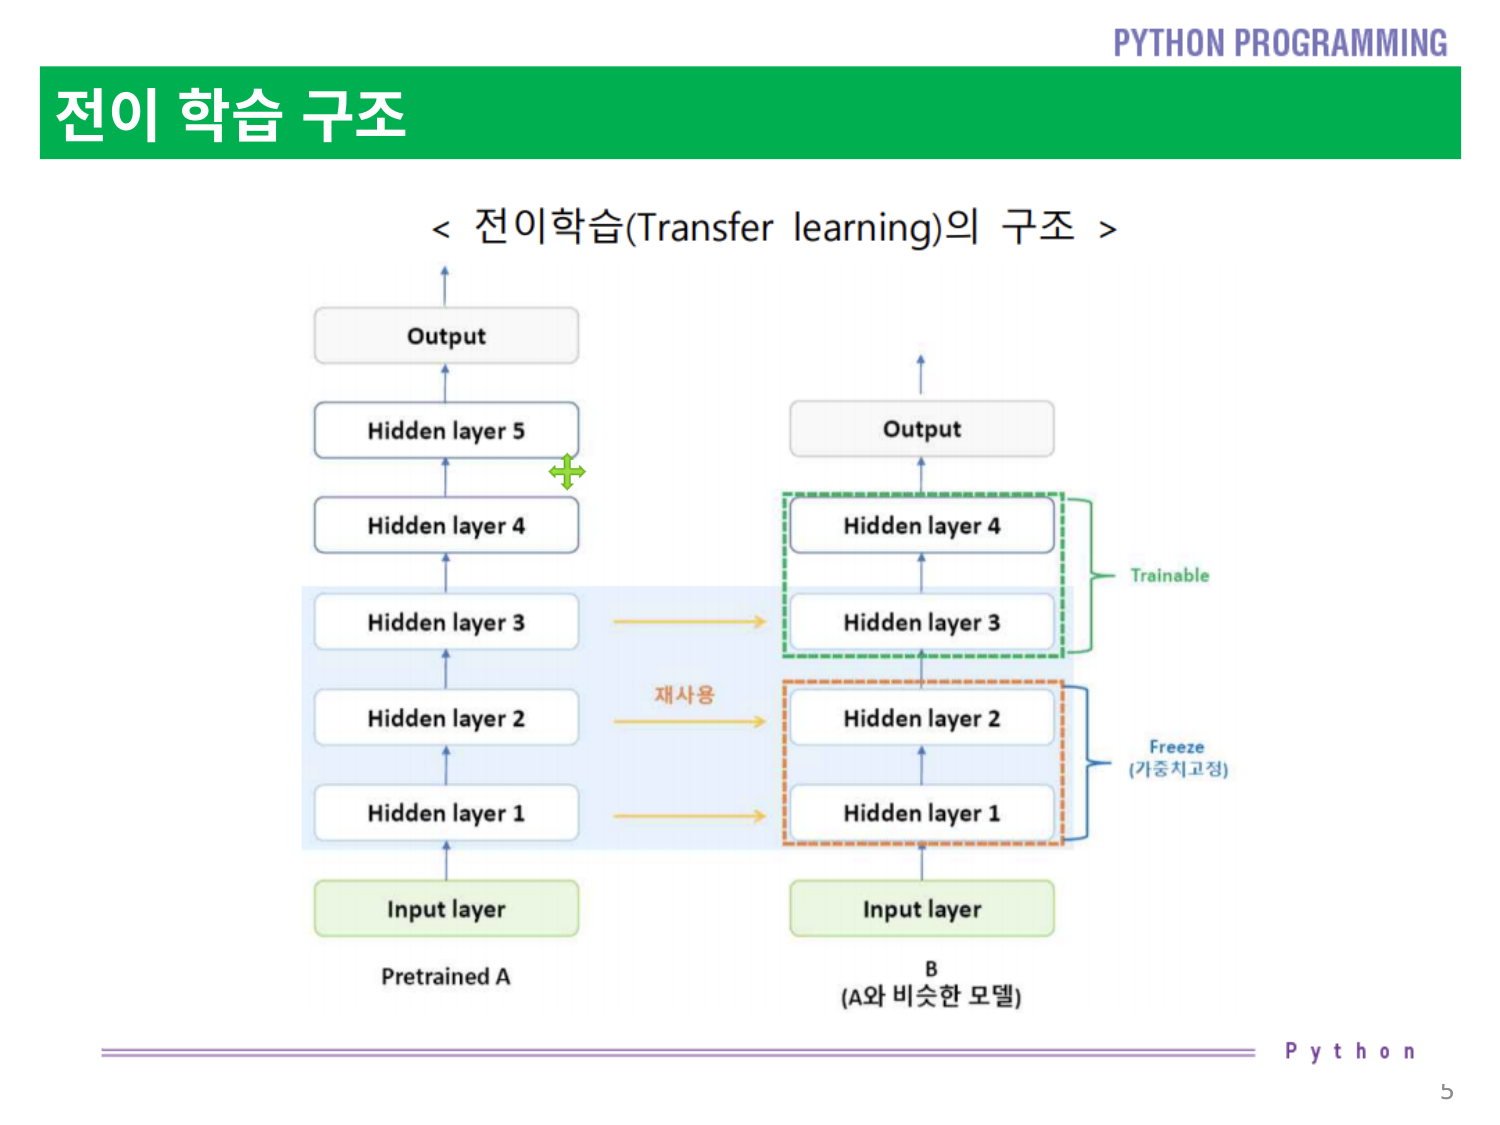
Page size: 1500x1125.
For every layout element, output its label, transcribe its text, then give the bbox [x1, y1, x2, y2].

picture [288, 195, 1238, 1015]
title 전이 학습 구조 [39, 76, 1444, 152]
slide_number 5 [1119, 1071, 1470, 1112]
picture [1106, 13, 1462, 66]
picture [18, 1020, 1483, 1084]
